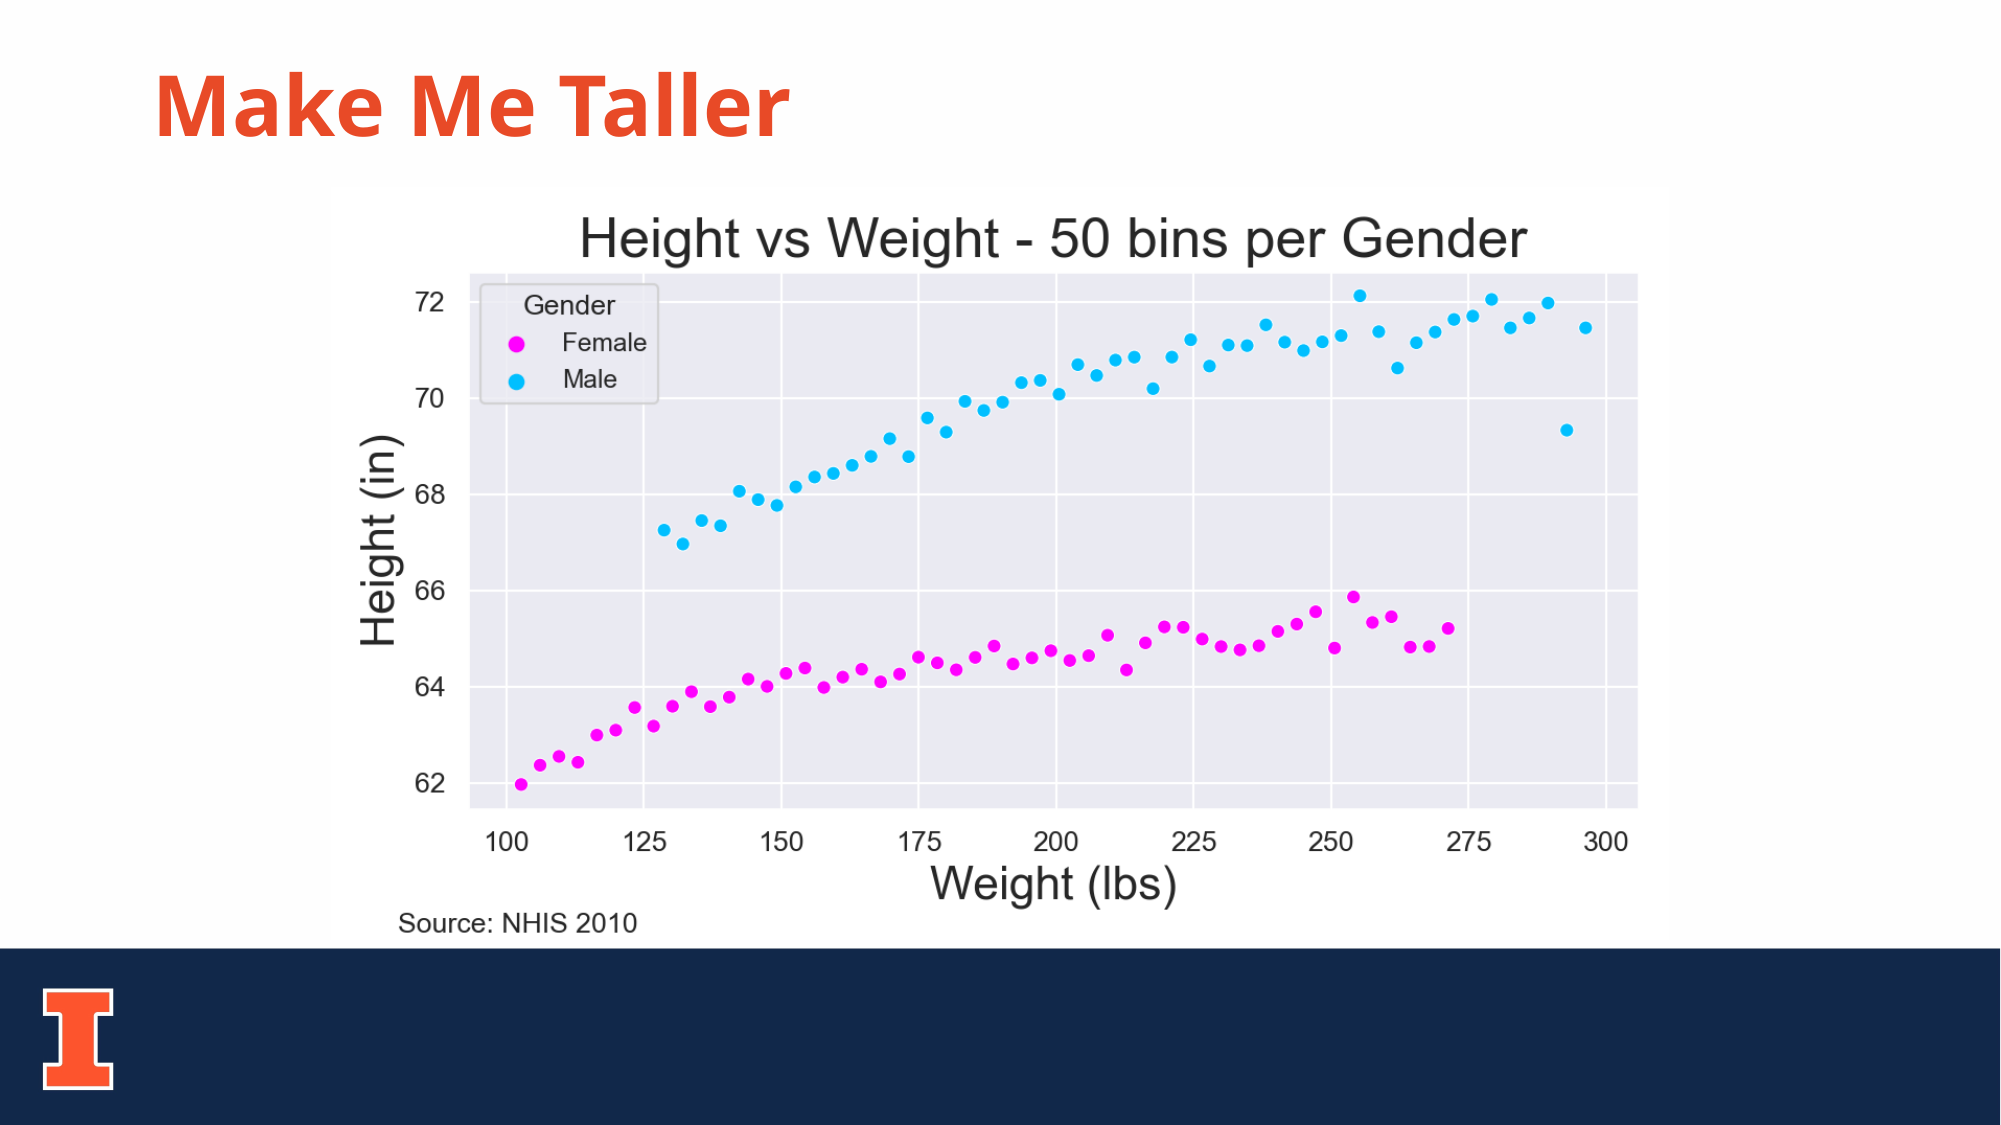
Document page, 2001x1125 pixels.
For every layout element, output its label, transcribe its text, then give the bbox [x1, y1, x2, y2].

title Make Me Taller [137, 56, 1863, 163]
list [331, 187, 1669, 940]
picture [0, 0, 2001, 1125]
